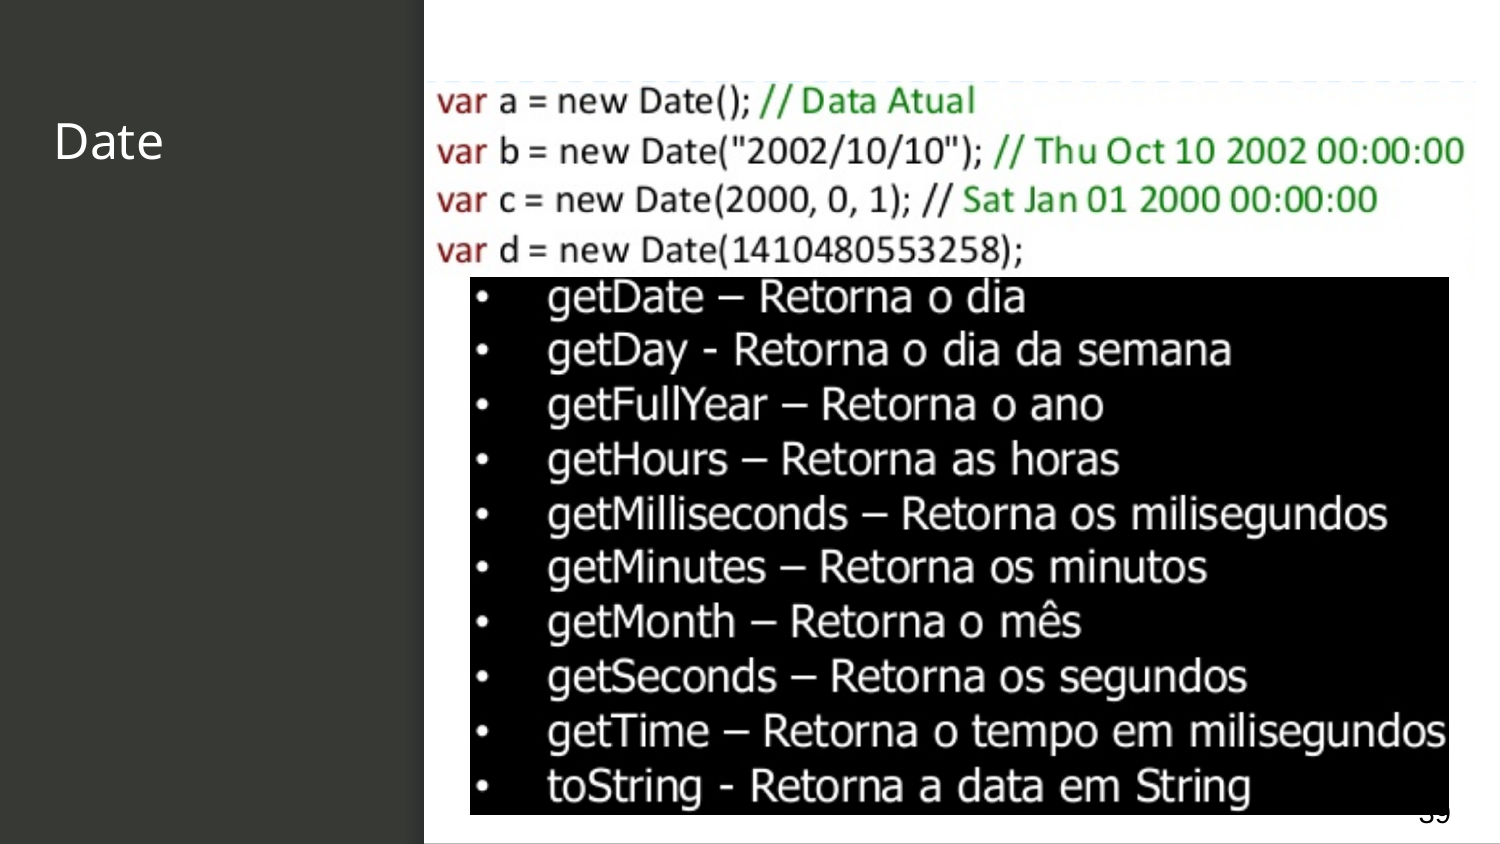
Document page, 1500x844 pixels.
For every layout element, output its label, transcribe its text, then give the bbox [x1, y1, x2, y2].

picture [426, 81, 1476, 815]
title Date [38, 94, 375, 748]
slide_number 39 [1403, 779, 1494, 844]
